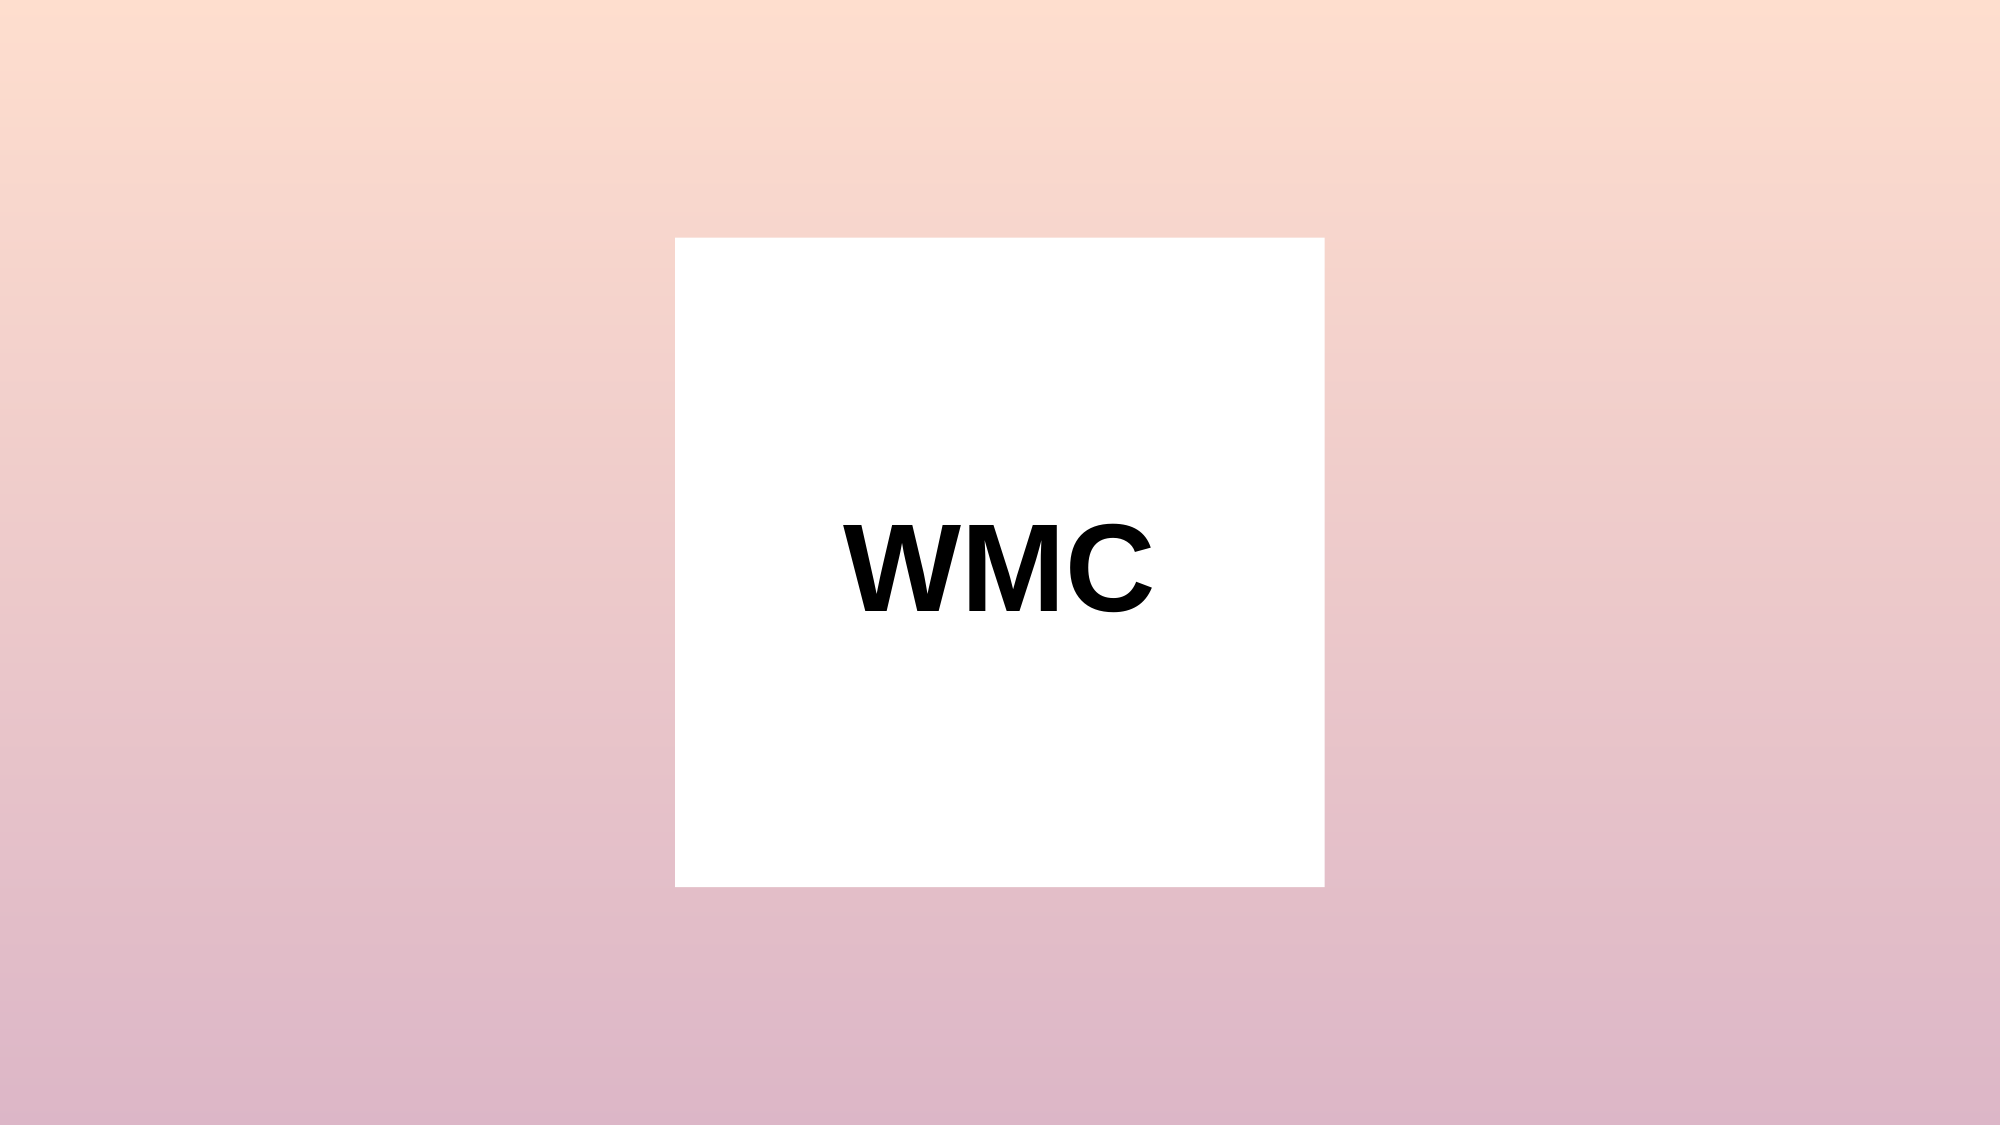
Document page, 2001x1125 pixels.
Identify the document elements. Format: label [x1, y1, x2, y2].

text_box [674, 237, 1325, 888]
